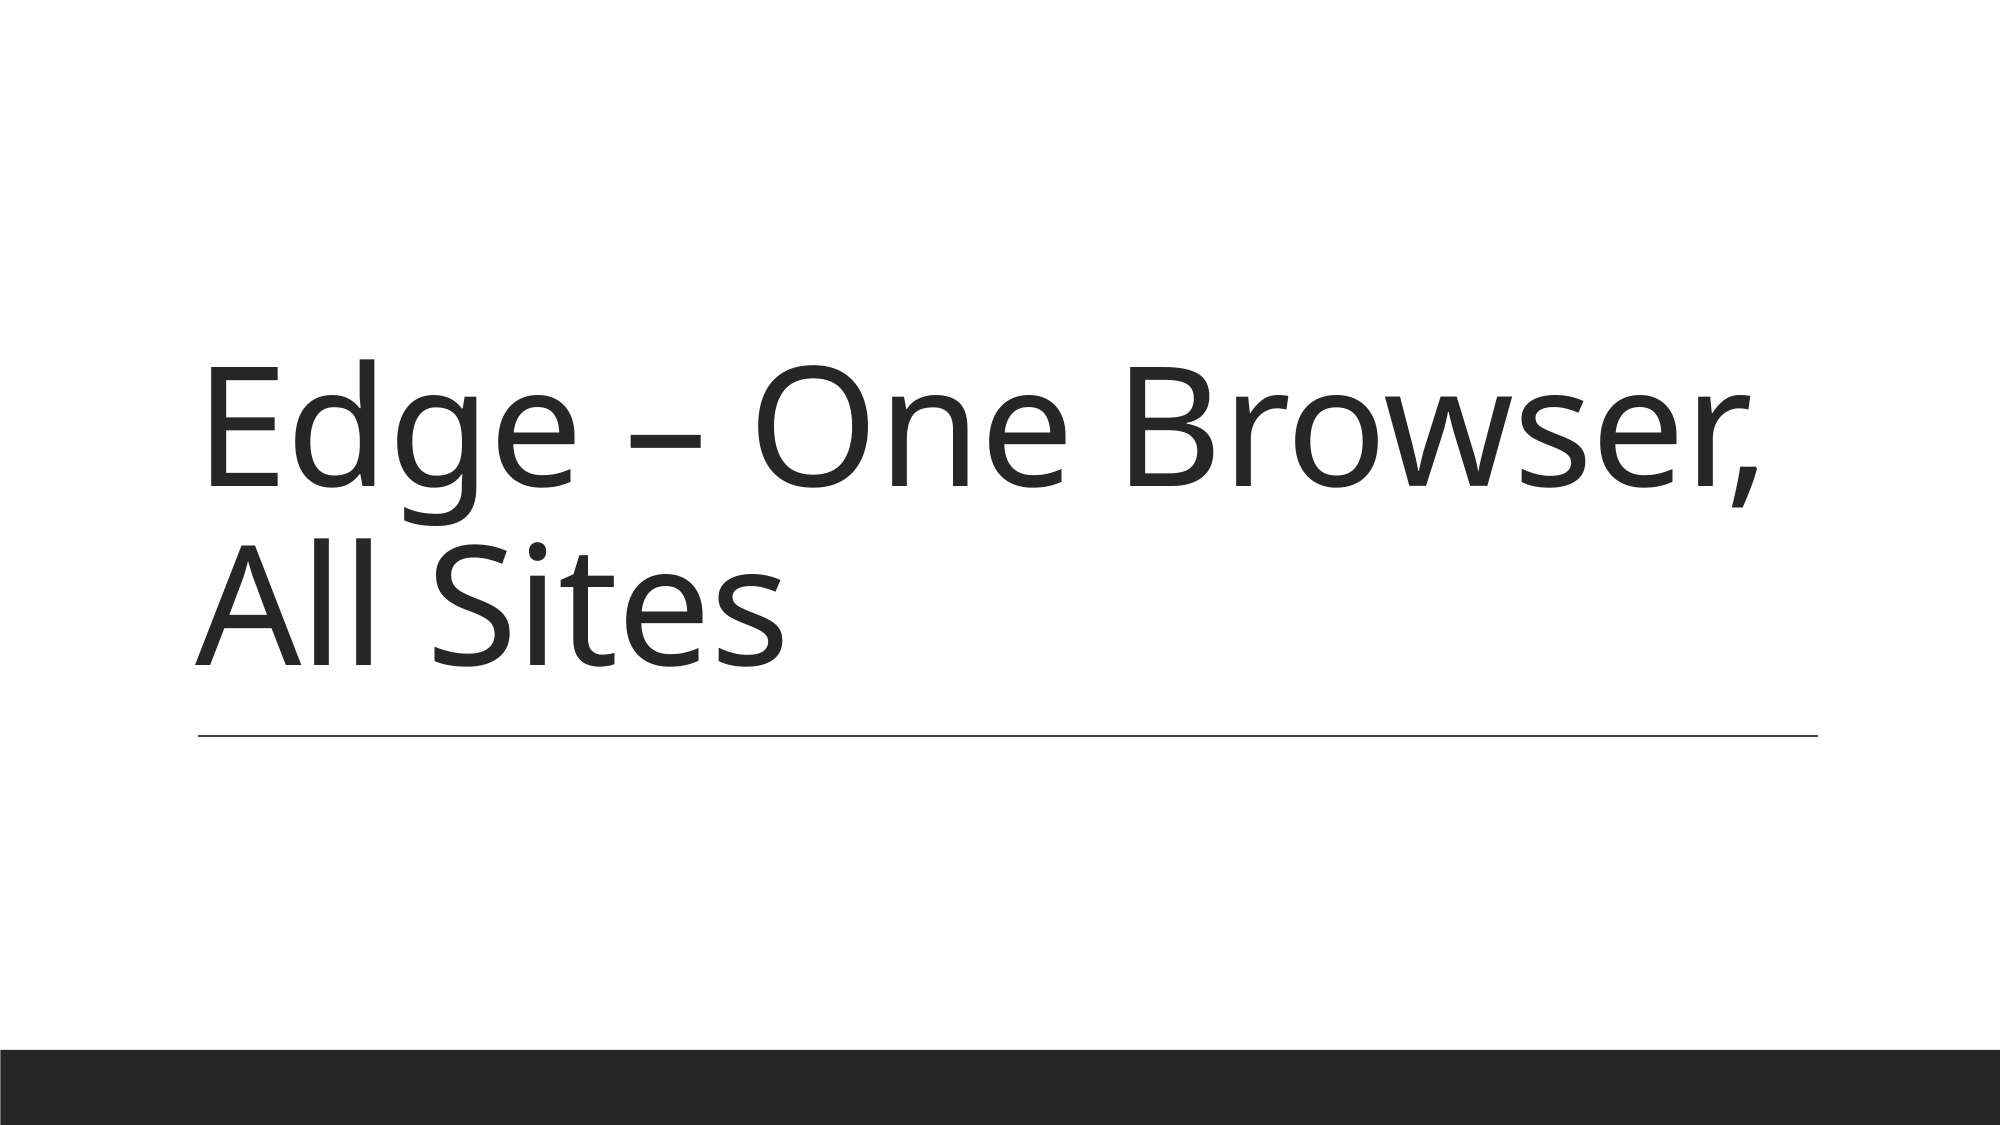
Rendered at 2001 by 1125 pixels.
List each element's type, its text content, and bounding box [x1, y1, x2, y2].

title Edge – One Browser, All Sites [180, 124, 1830, 710]
